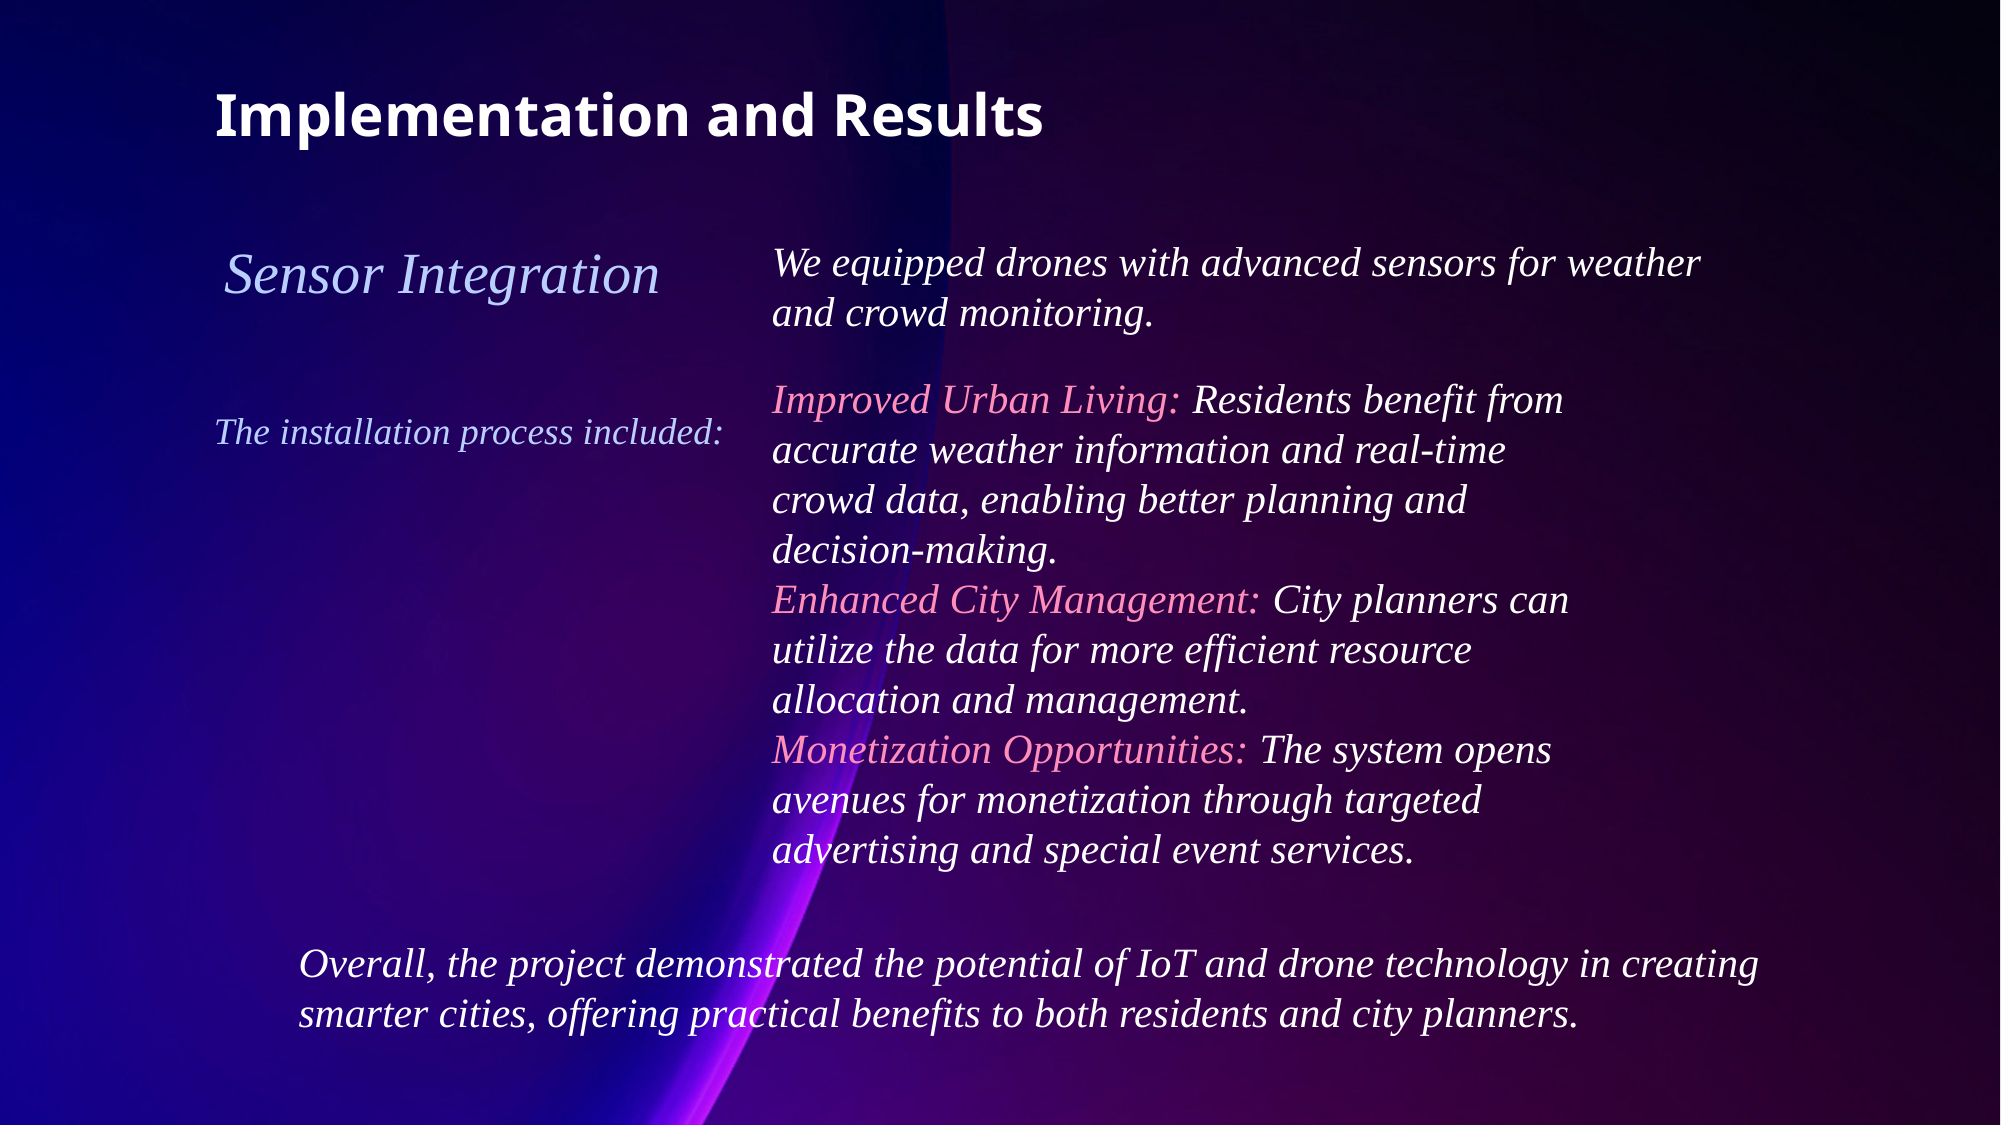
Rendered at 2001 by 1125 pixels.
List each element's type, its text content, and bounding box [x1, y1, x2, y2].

text_box Improved Urban Living: Residents benefit from accurate weather information and real-time crowd data, enabling better planning and decision-making. Enhanced City Management: City planners can utilize the data for more efficient resource allocation and management. Monetization Opportunities: The system opens avenues for monetization through targeted advertising and special event services. [757, 364, 1618, 880]
text_box The installation process included: [199, 399, 757, 460]
picture [0, 0, 2001, 1125]
text_box Overall, the project demonstrated the potential of IoT and drone technology in creating smarter cities, offering practical benefits to both residents and city planners. [283, 928, 1797, 1044]
text_box Sensor Integration [210, 227, 729, 313]
text_box Implementation and Results [200, 70, 1202, 156]
text_box We equipped drones with advanced sensors for weather and crowd monitoring. [757, 227, 1757, 343]
